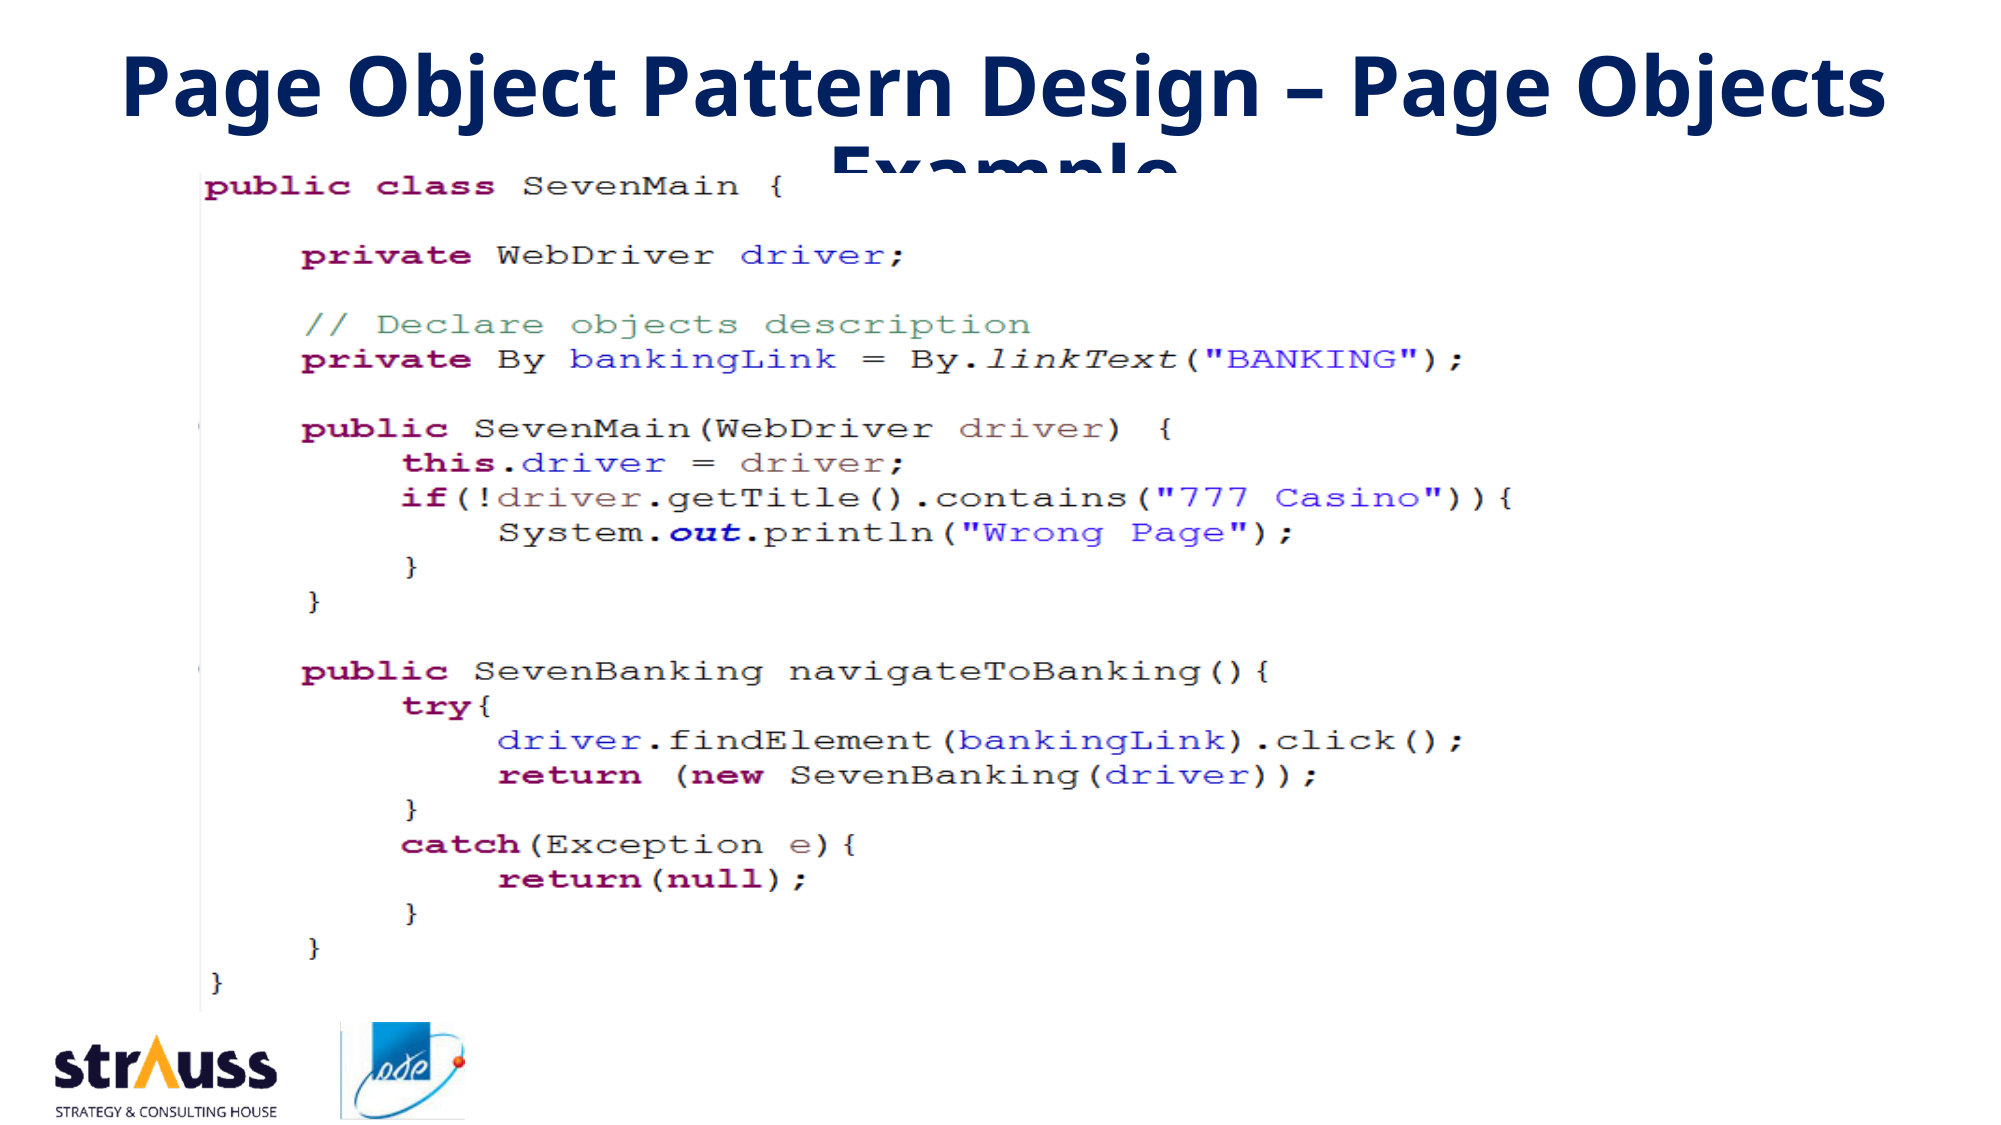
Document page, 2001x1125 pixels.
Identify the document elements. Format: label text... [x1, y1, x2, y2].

picture [198, 173, 1535, 1012]
picture [46, 1026, 283, 1125]
picture [339, 1022, 465, 1122]
text_box Page Object Pattern Design – Page Objects Example [87, 36, 1923, 232]
